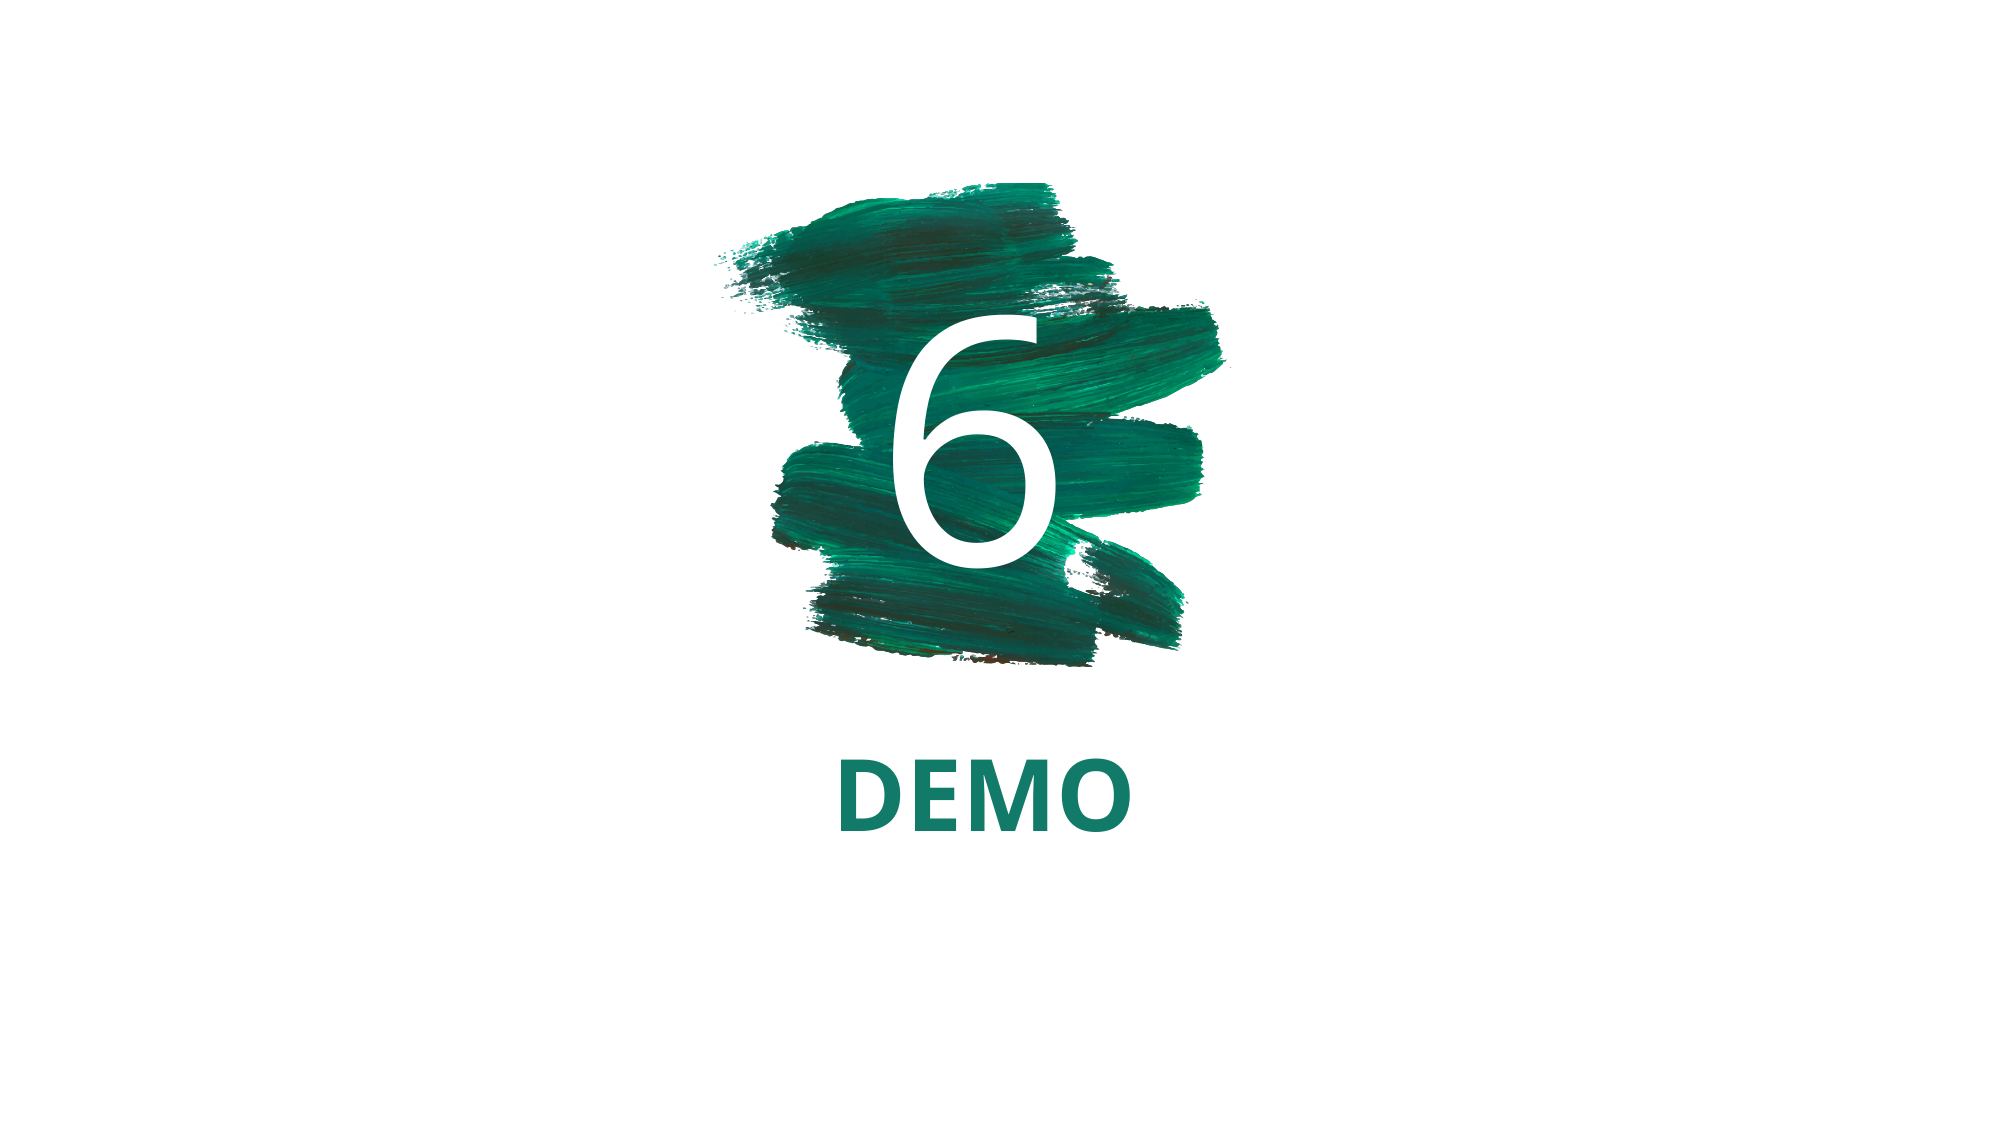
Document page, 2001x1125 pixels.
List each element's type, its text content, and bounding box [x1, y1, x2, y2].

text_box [714, 182, 1233, 667]
text_box DEMO [486, 724, 1482, 860]
